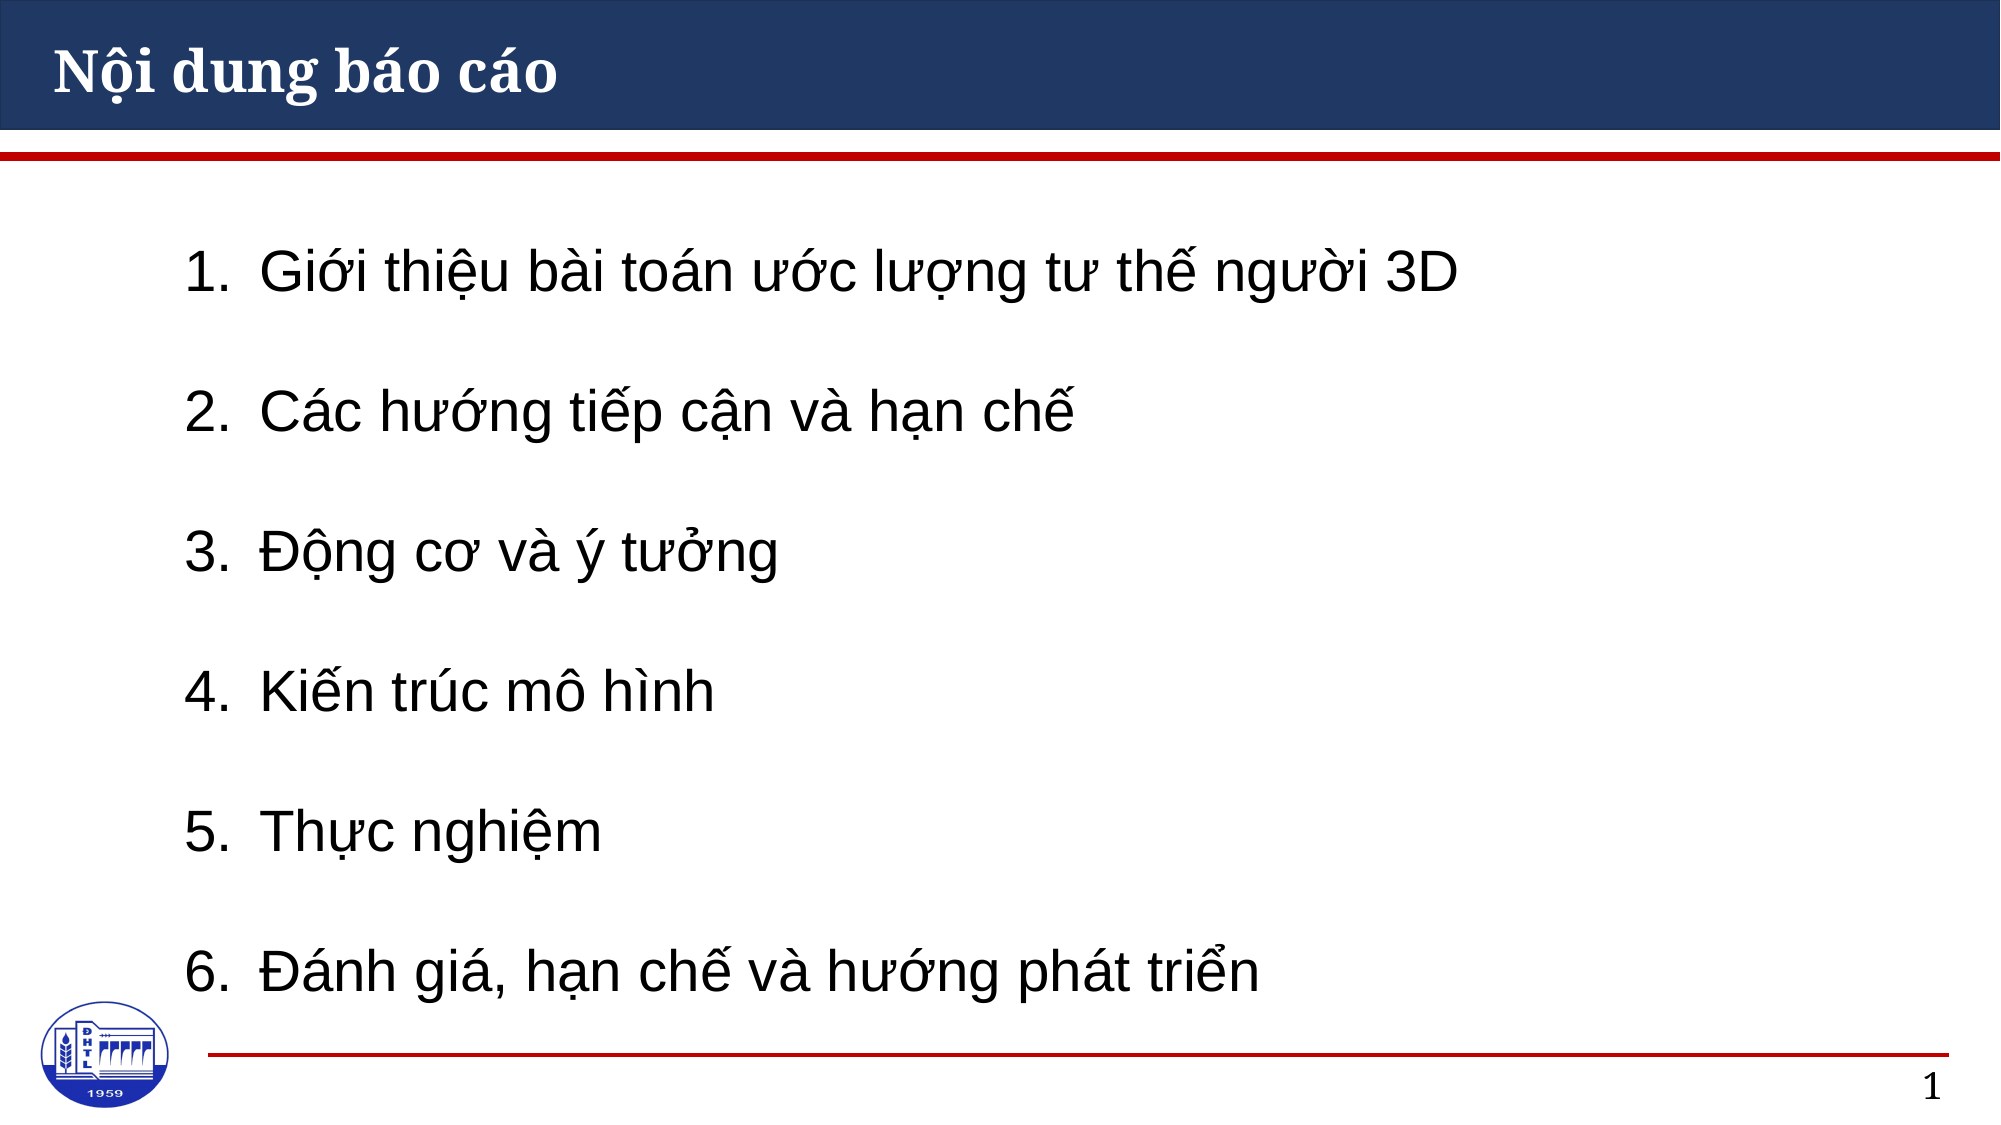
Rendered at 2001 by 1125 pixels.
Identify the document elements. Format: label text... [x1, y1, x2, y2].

text_box [0, 0, 2000, 130]
text_box 1 [1907, 1054, 1991, 1115]
picture [39, 989, 170, 1121]
text_box Giới thiệu bài toán ước lượng tư thế người 3D Các hướng tiếp cận và hạn chế Động cơ và ý tưởng Kiến trúc mô hình Thực nghiệm Đánh giá, hạn chế và hướng phát triển [169, 155, 1798, 1011]
text_box [0, 152, 2000, 161]
text_box Nội dung báo cáo [39, 27, 677, 112]
